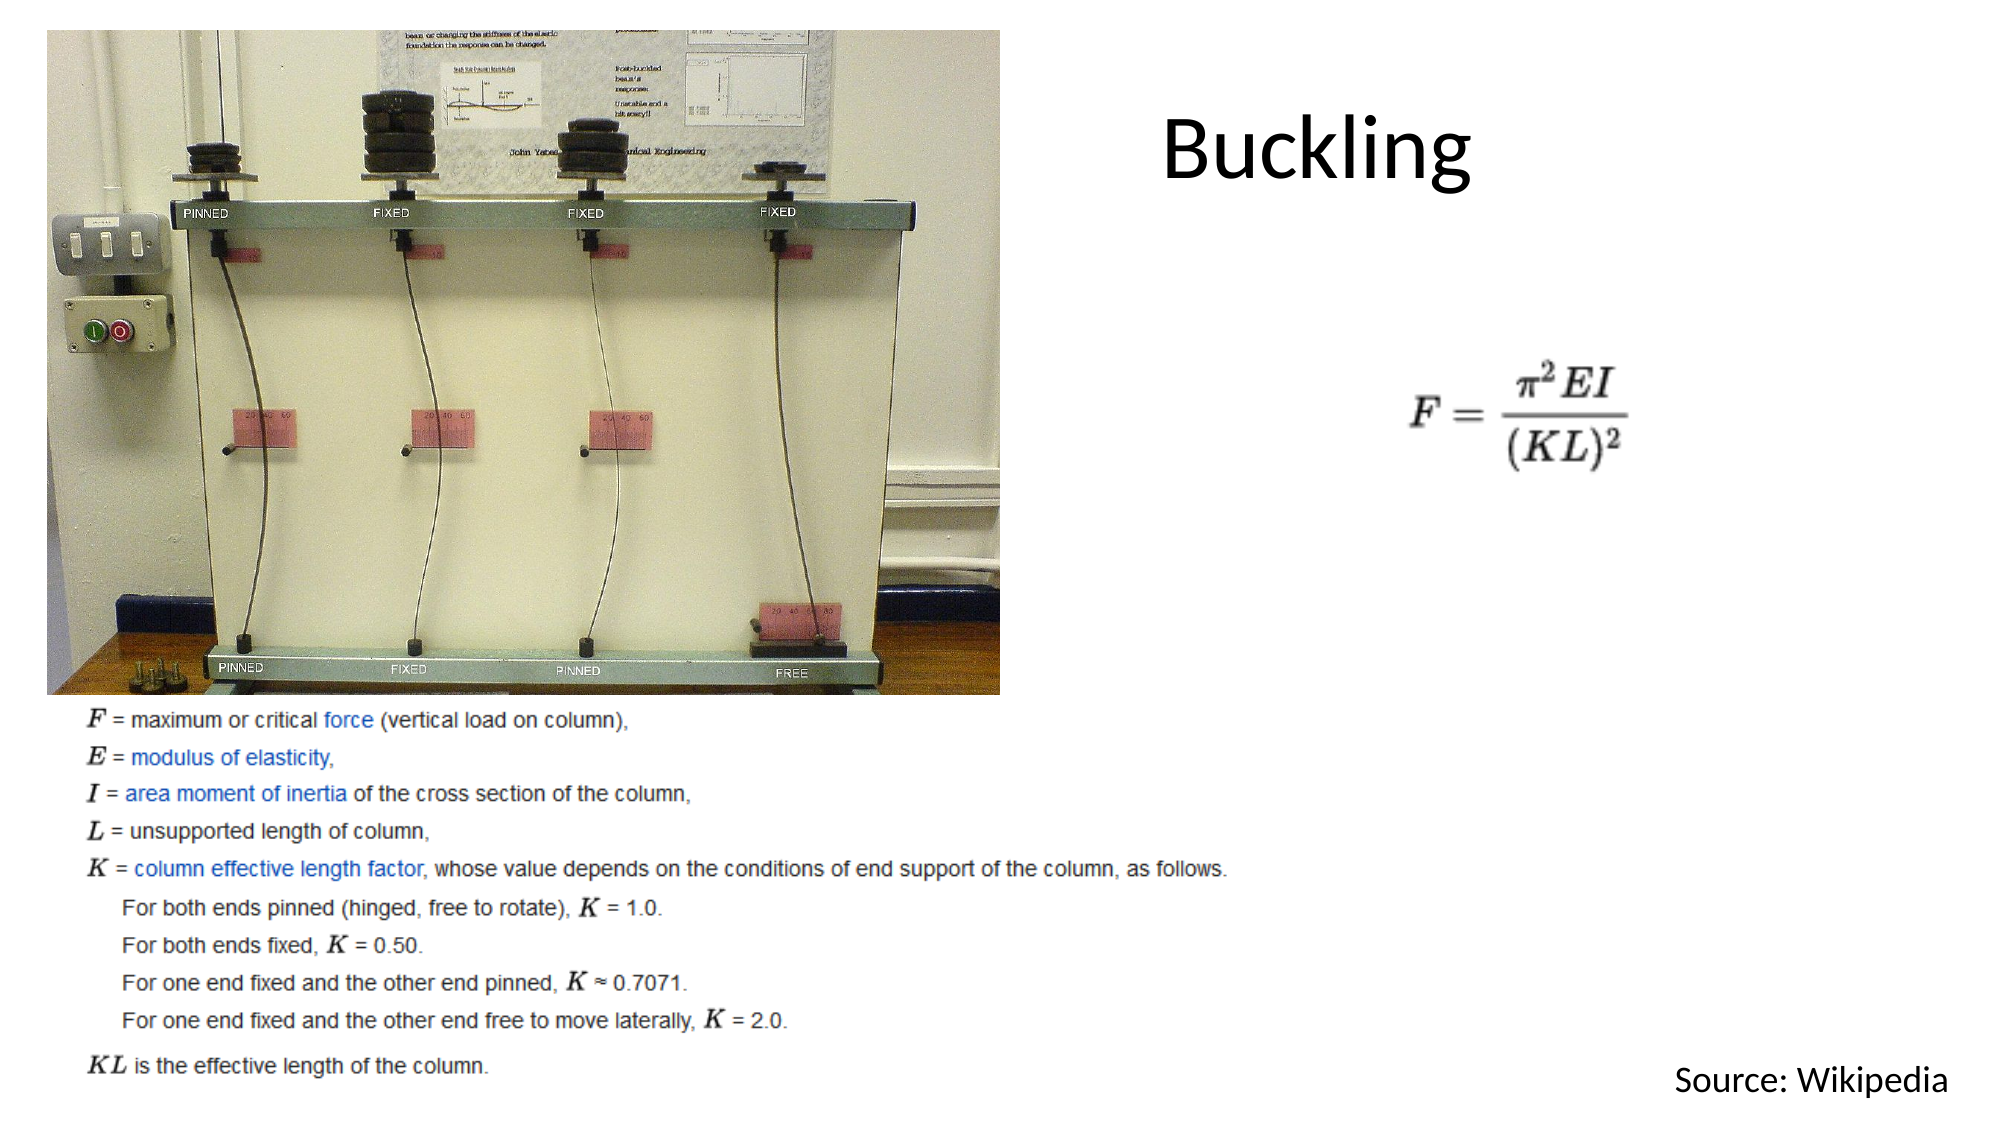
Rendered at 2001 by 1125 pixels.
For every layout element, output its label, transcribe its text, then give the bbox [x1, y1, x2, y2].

text_box Buckling [1146, 79, 1489, 204]
picture [47, 30, 1277, 1091]
picture [1365, 332, 1690, 500]
text_box Source: Wikipedia [1660, 1048, 1965, 1108]
